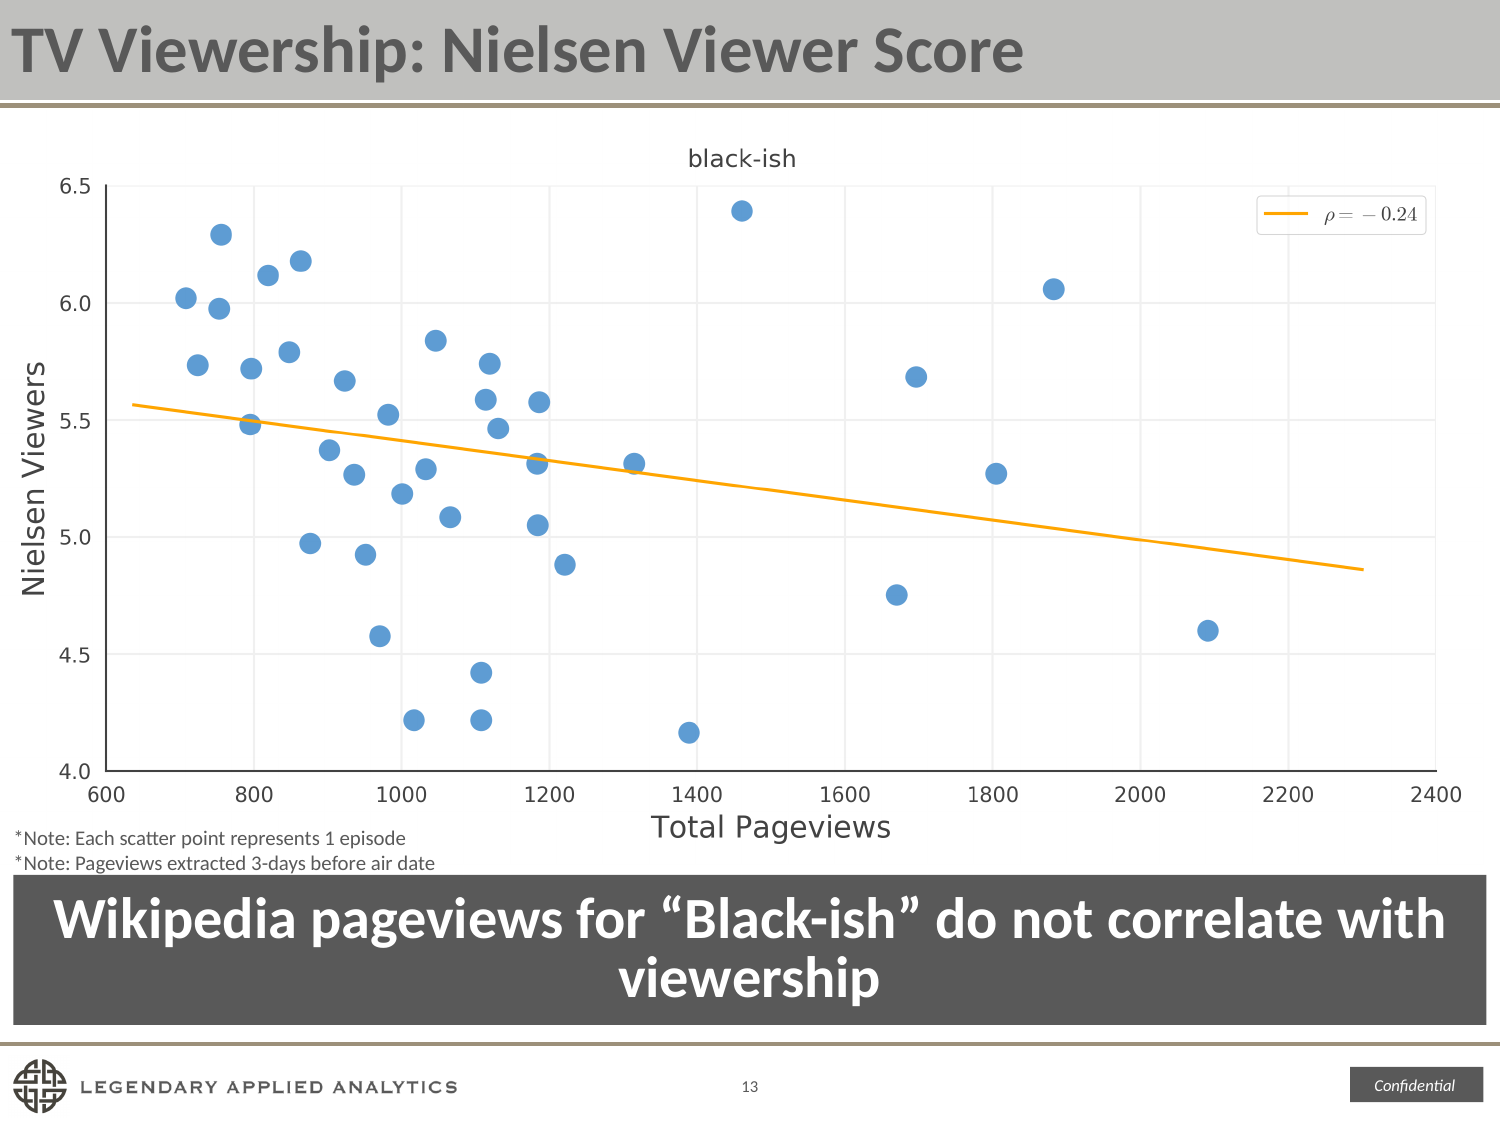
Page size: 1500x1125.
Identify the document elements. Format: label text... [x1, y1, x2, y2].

picture [79, 1076, 459, 1098]
text_box *Note: Each scatter point represents 1 episode *Note: Pageviews extracted 3-days before air date [13, 865, 517, 874]
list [0, 110, 1484, 865]
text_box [13, 874, 1487, 1025]
picture [8, 1055, 70, 1118]
title TV Viewership: Nielsen Viewer Score [11, 5, 1485, 96]
